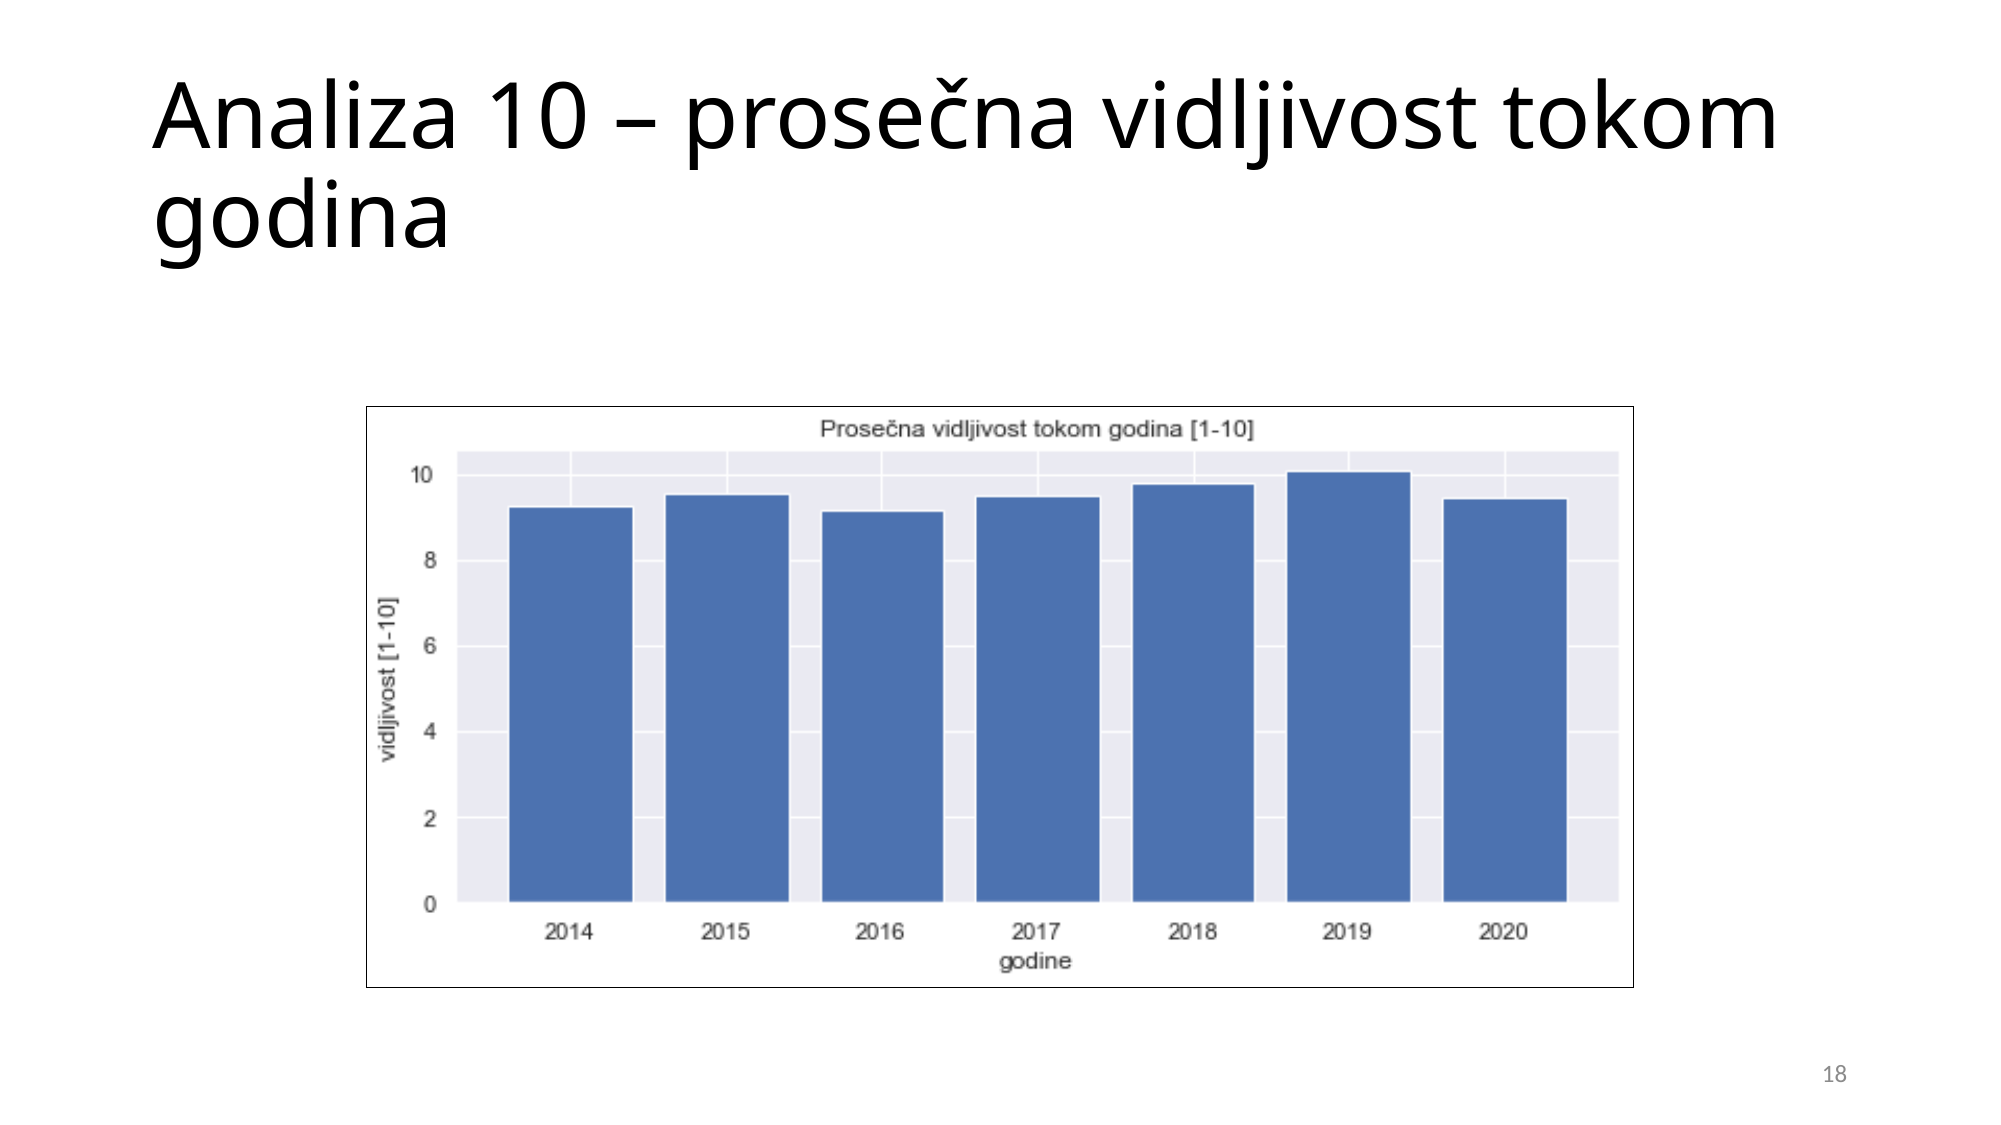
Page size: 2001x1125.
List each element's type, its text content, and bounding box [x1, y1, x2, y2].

slide_number 18 [1412, 1042, 1863, 1103]
picture [366, 406, 1634, 988]
title Analiza 10 – prosečna vidljivost tokom godina [137, 59, 1863, 278]
